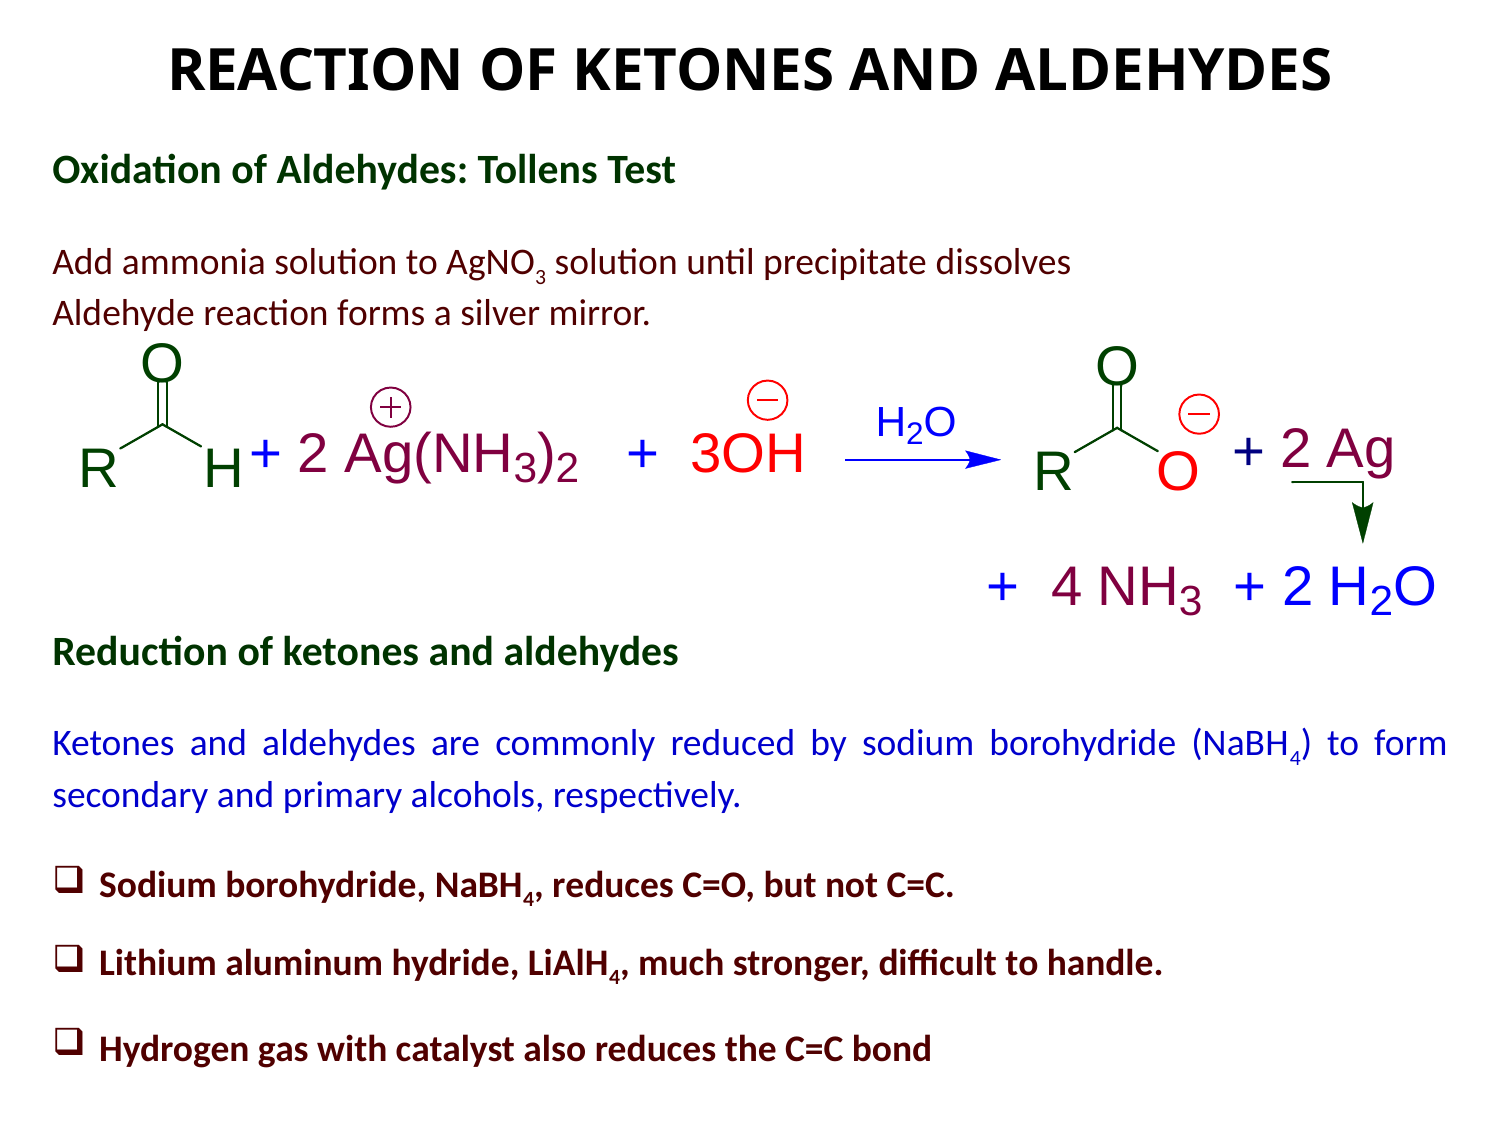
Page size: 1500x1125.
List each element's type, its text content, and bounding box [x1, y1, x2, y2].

text_box REACTION OF KETONES AND ALDEHYDES Oxidation of Aldehydes: Tollens Test Add ammonia solution to AgNO3 solution until precipitate dissolves Aldehyde reaction forms a silver mirror. Reduction of ketones and aldehydes Ketones and aldehydes are commonly reduced by sodium borohydride (NaBH4) to form secondary and primary alcohols, respectively. Sodium borohydride, NaBH4, reduces C=O, but not C=C. Lithium aluminum hydride, LiAlH4, much stronger, difficult to handle. Hydrogen gas with catalyst also reduces the C=C bond [37, 24, 1463, 1077]
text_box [74, 337, 1447, 626]
